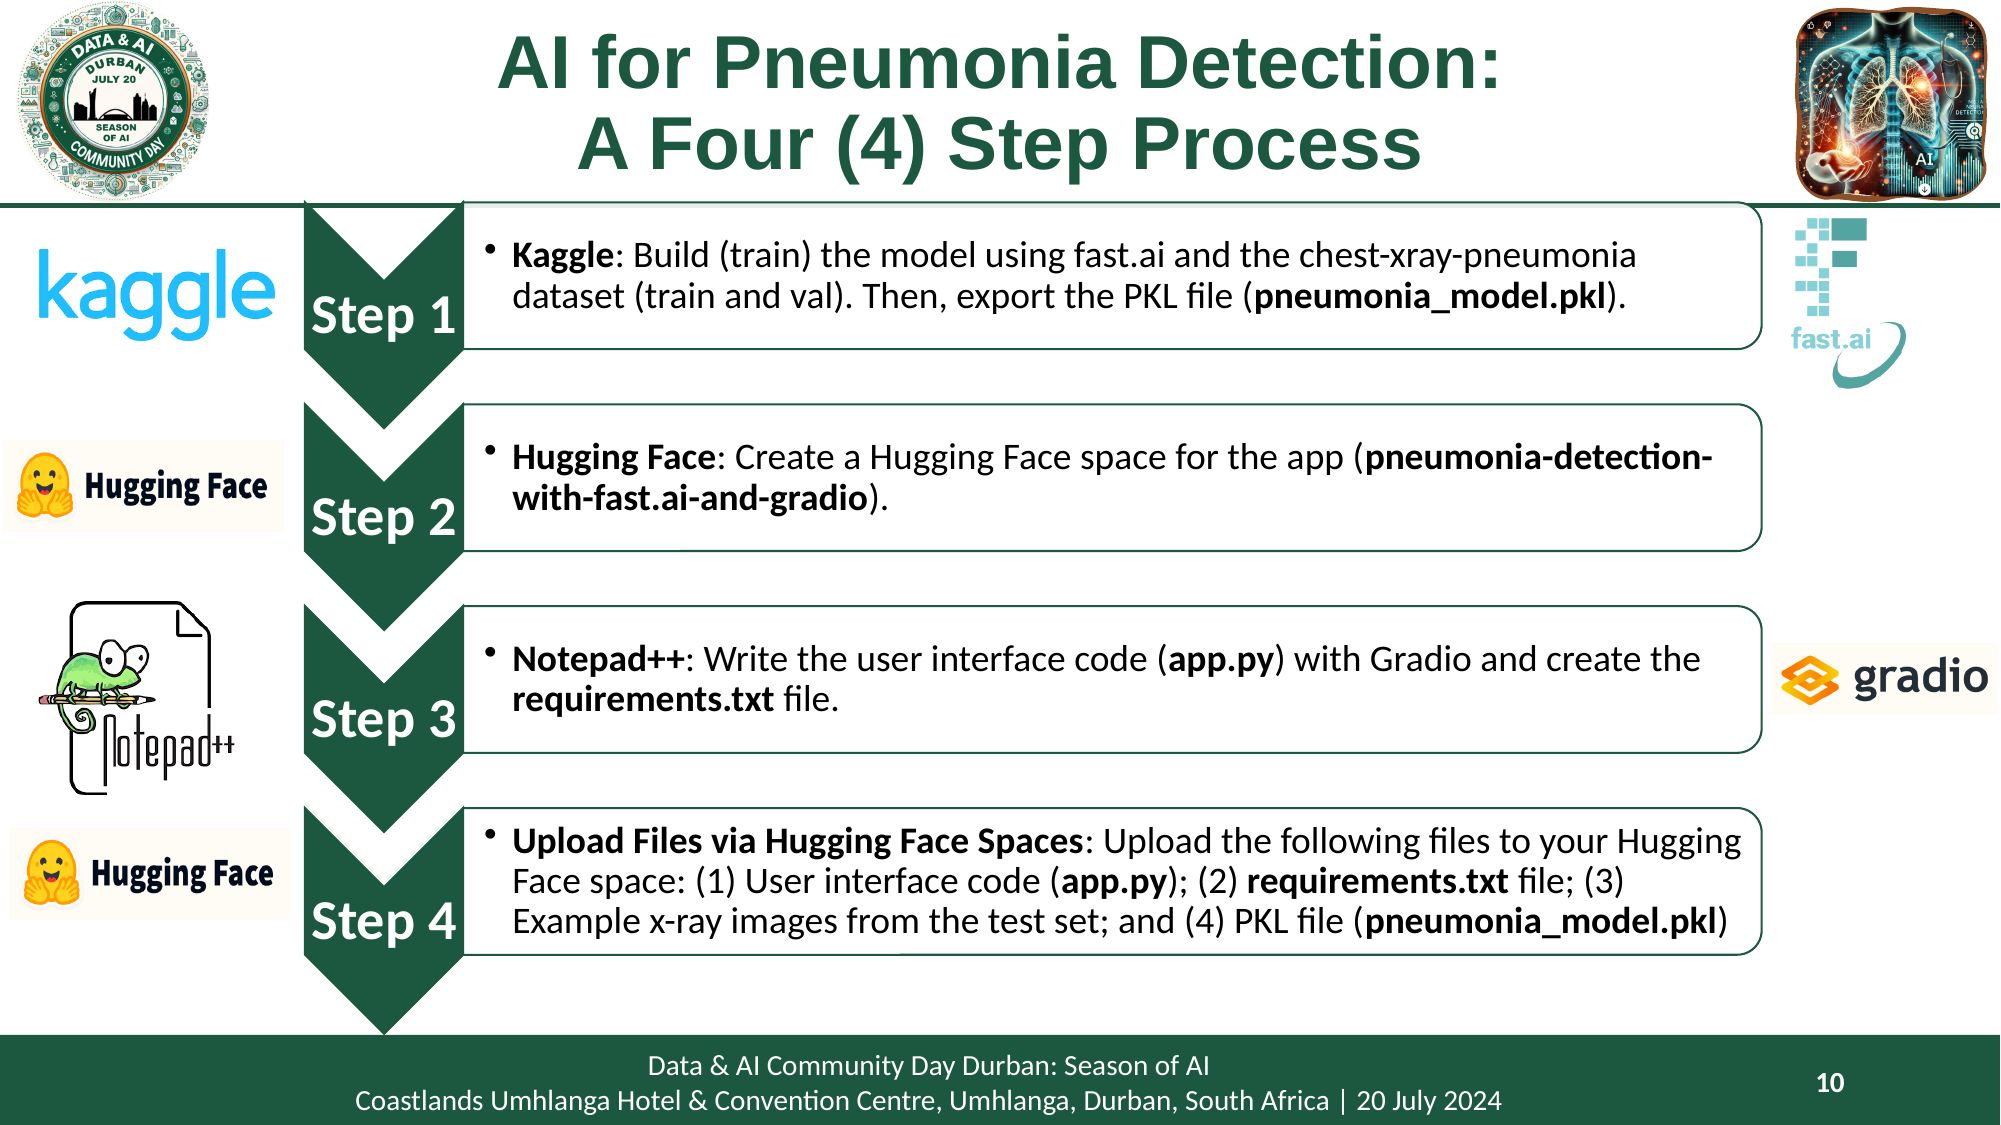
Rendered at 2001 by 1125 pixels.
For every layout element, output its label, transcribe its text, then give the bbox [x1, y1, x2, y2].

picture [15, 0, 210, 203]
picture [1799, 12, 1984, 197]
text_box AI for Pneumonia Detection: A Four (4) Step Process [0, 0, 2000, 205]
picture [23, 601, 247, 795]
picture [9, 828, 290, 920]
text_box 10 [1325, 1034, 1860, 1125]
text_box [1860, 1034, 2000, 1125]
picture [1770, 643, 1998, 714]
picture [3, 440, 284, 532]
text_box [0, 1034, 382, 1125]
picture [39, 249, 275, 341]
footer Data & AI Community Day Durban: Season of AI Coastlands Umhlanga Hotel & Convention Centre, Umhlanga, Durban, South Africa | 20 July 2024 [332, 1035, 1527, 1125]
picture [1770, 202, 1924, 402]
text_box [304, 202, 1762, 1034]
